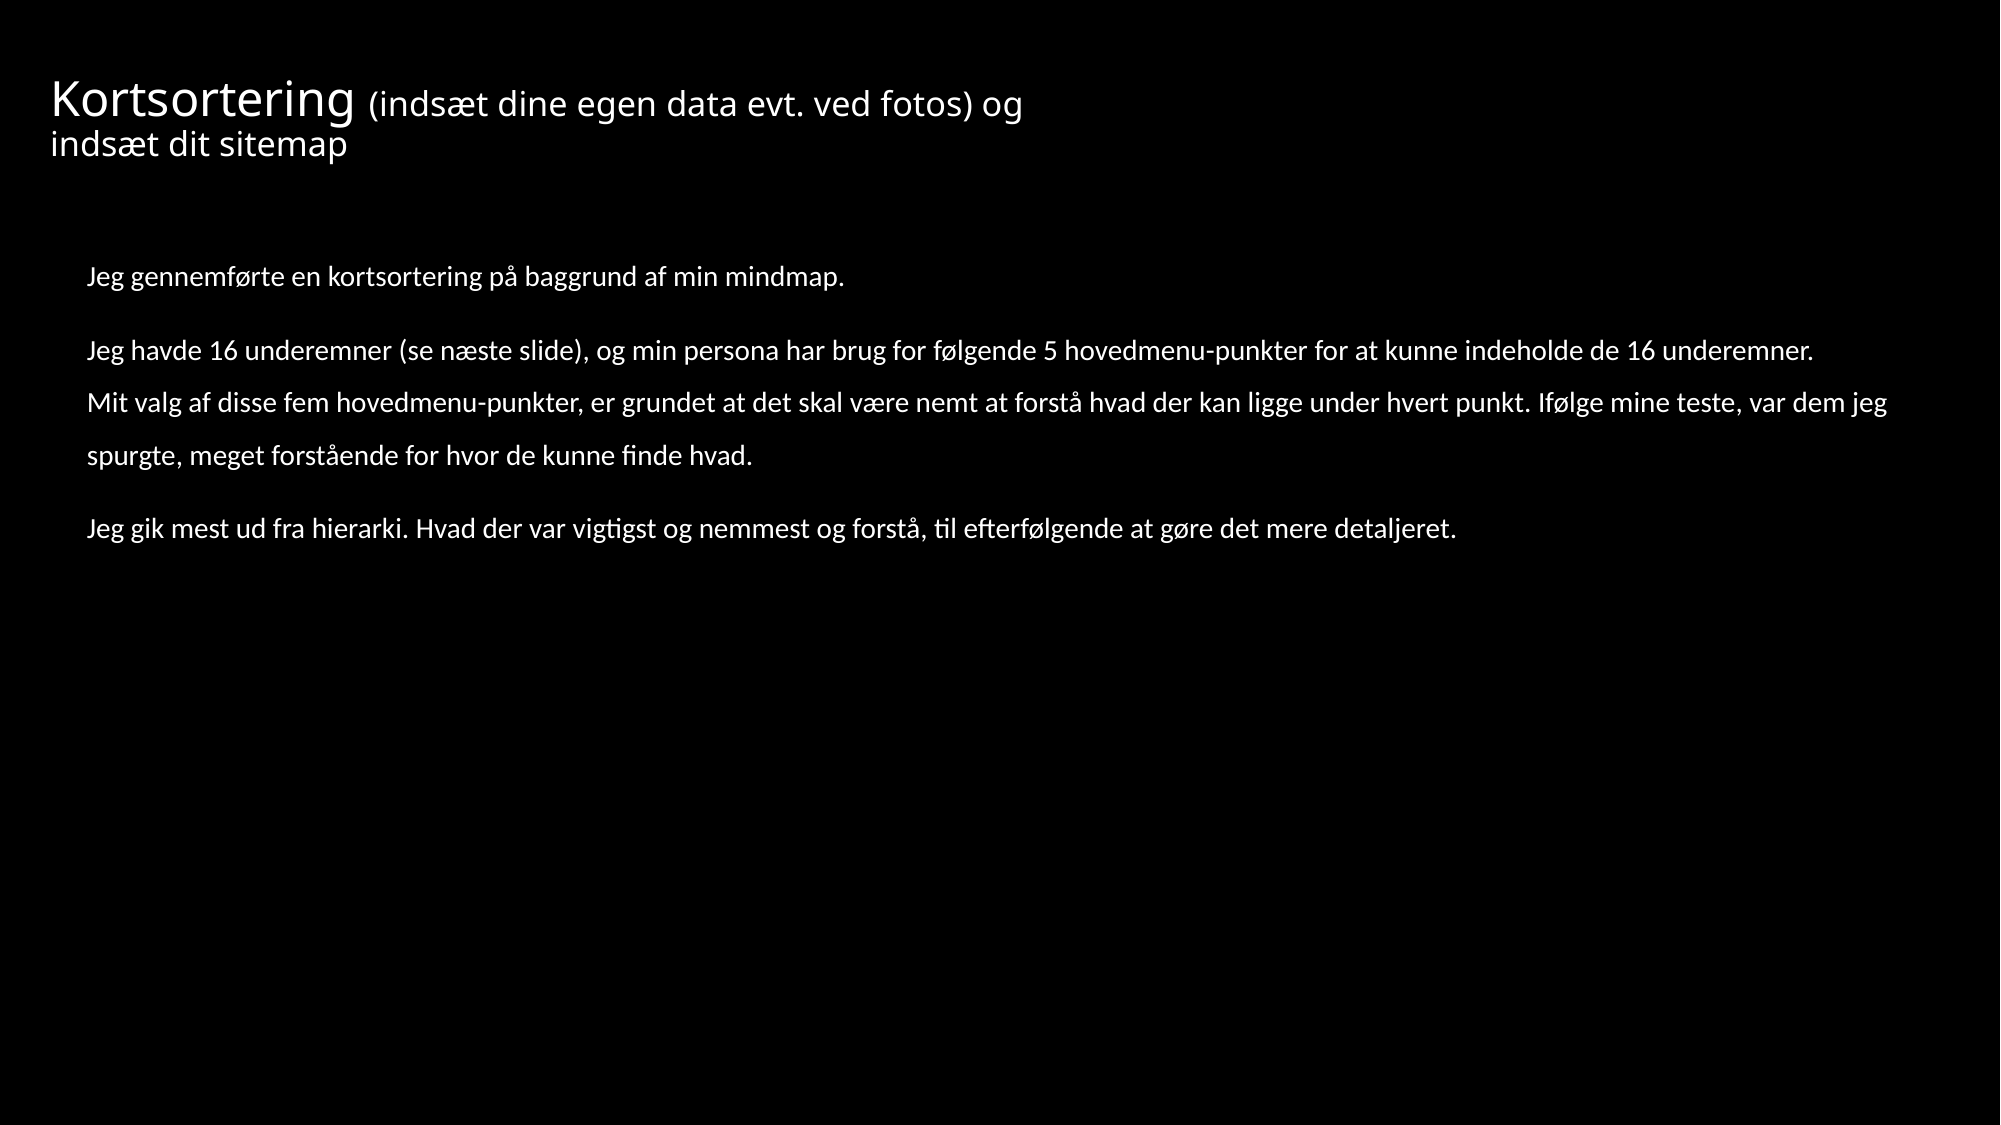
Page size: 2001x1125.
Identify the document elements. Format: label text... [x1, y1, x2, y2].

text_box Jeg gennemførte en kortsortering på baggrund af min mindmap. Jeg havde 16 underemner (se næste slide), og min persona har brug for følgende 5 hovedmenu-punkter for at kunne indeholde de 16 underemner. Mit valg af disse fem hovedmenu-punkter, er grundet at det skal være nemt at forstå hvad der kan ligge under hvert punkt. Ifølge mine teste, var dem jeg spurgte, meget forstående for hvor de kunne finde hvad. Jeg gik mest ud fra hierarki. Hvad der var vigtigst og nemmest og forstå, til efterfølgende at gøre det mere detaljeret. [72, 232, 1958, 947]
title Kortsortering (indsæt dine egen data evt. ved fotos) og indsæt dit sitemap [35, 65, 1074, 172]
